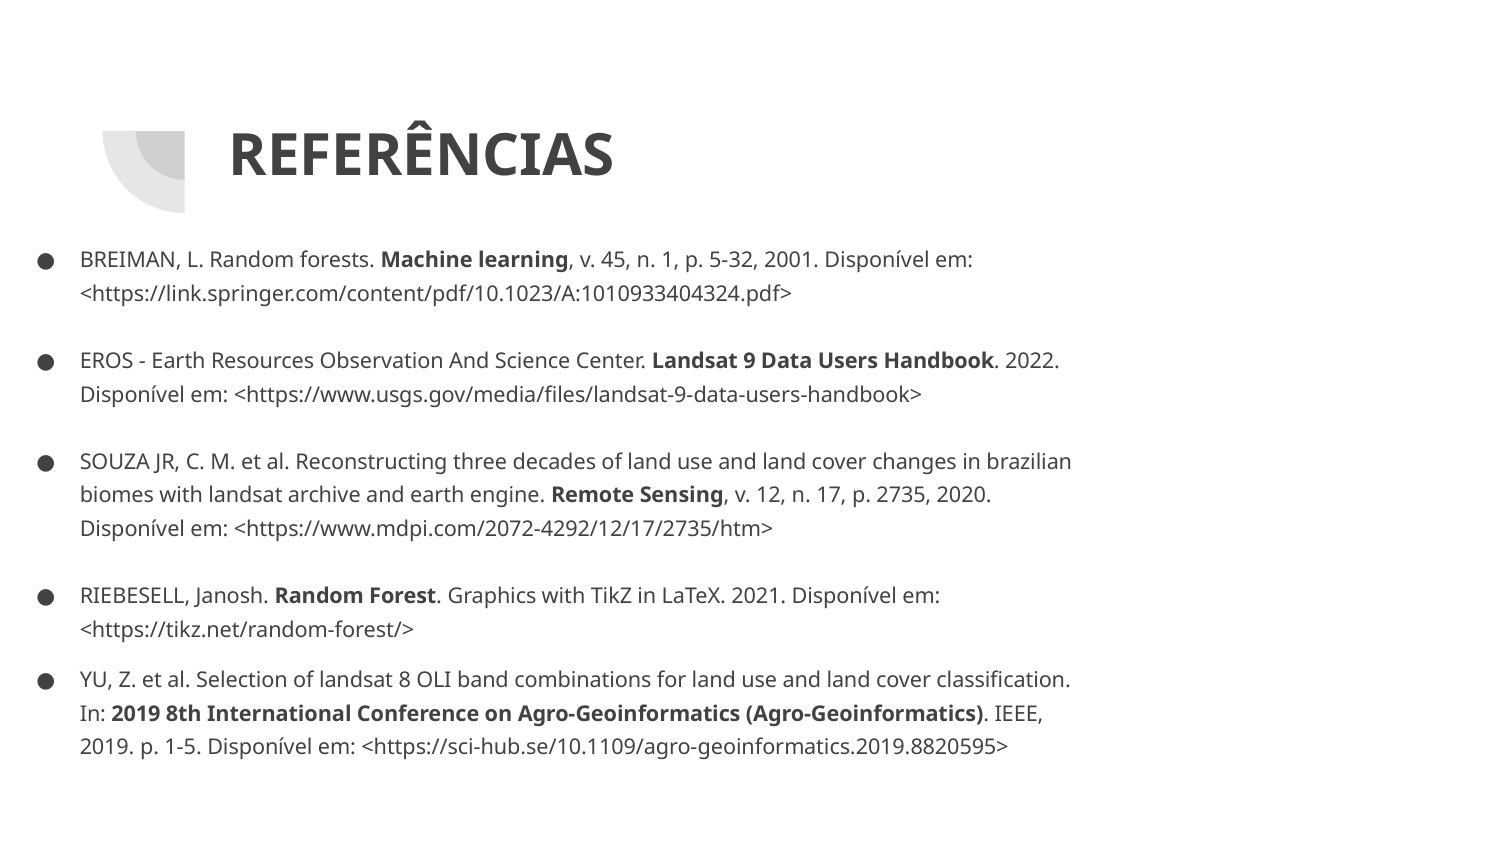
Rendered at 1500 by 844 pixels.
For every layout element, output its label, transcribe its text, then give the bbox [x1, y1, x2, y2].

list BREIMAN, L. Random forests. Machine learning, v. 45, n. 1, p. 5-32, 2001. Disponível em: <https://link.springer.com/content/pdf/10.1023/A:1010933404324.pdf> EROS - Earth Resources Observation And Science Center. Landsat 9 Data Users Handbook. 2022. Disponível em: <https://www.usgs.gov/media/files/landsat-9-data-users-handbook> SOUZA JR, C. M. et al. Reconstructing three decades of land use and land cover changes in brazilian biomes with landsat archive and earth engine. Remote Sensing, v. 12, n. 17, p. 2735, 2020. Disponível em: <https://www.mdpi.com/2072-4292/12/17/2735/htm> RIEBESELL, Janosh. Random Forest. Graphics with TikZ in LaTeX. 2021. Disponível em: <https://tikz.net/random-forest/> YU, Z. et al. Selection of landsat 8 OLI band combinations for land use and land cover classification. In: 2019 8th International Conference on Agro-Geoinformatics (Agro-Geoinformatics). IEEE, 2019. p. 1-5. Disponível em: <https://sci-hub.se/10.1109/agro-geoinformatics.2019.8820595> [0, 225, 1095, 804]
title REFERÊNCIAS [213, 98, 1368, 263]
